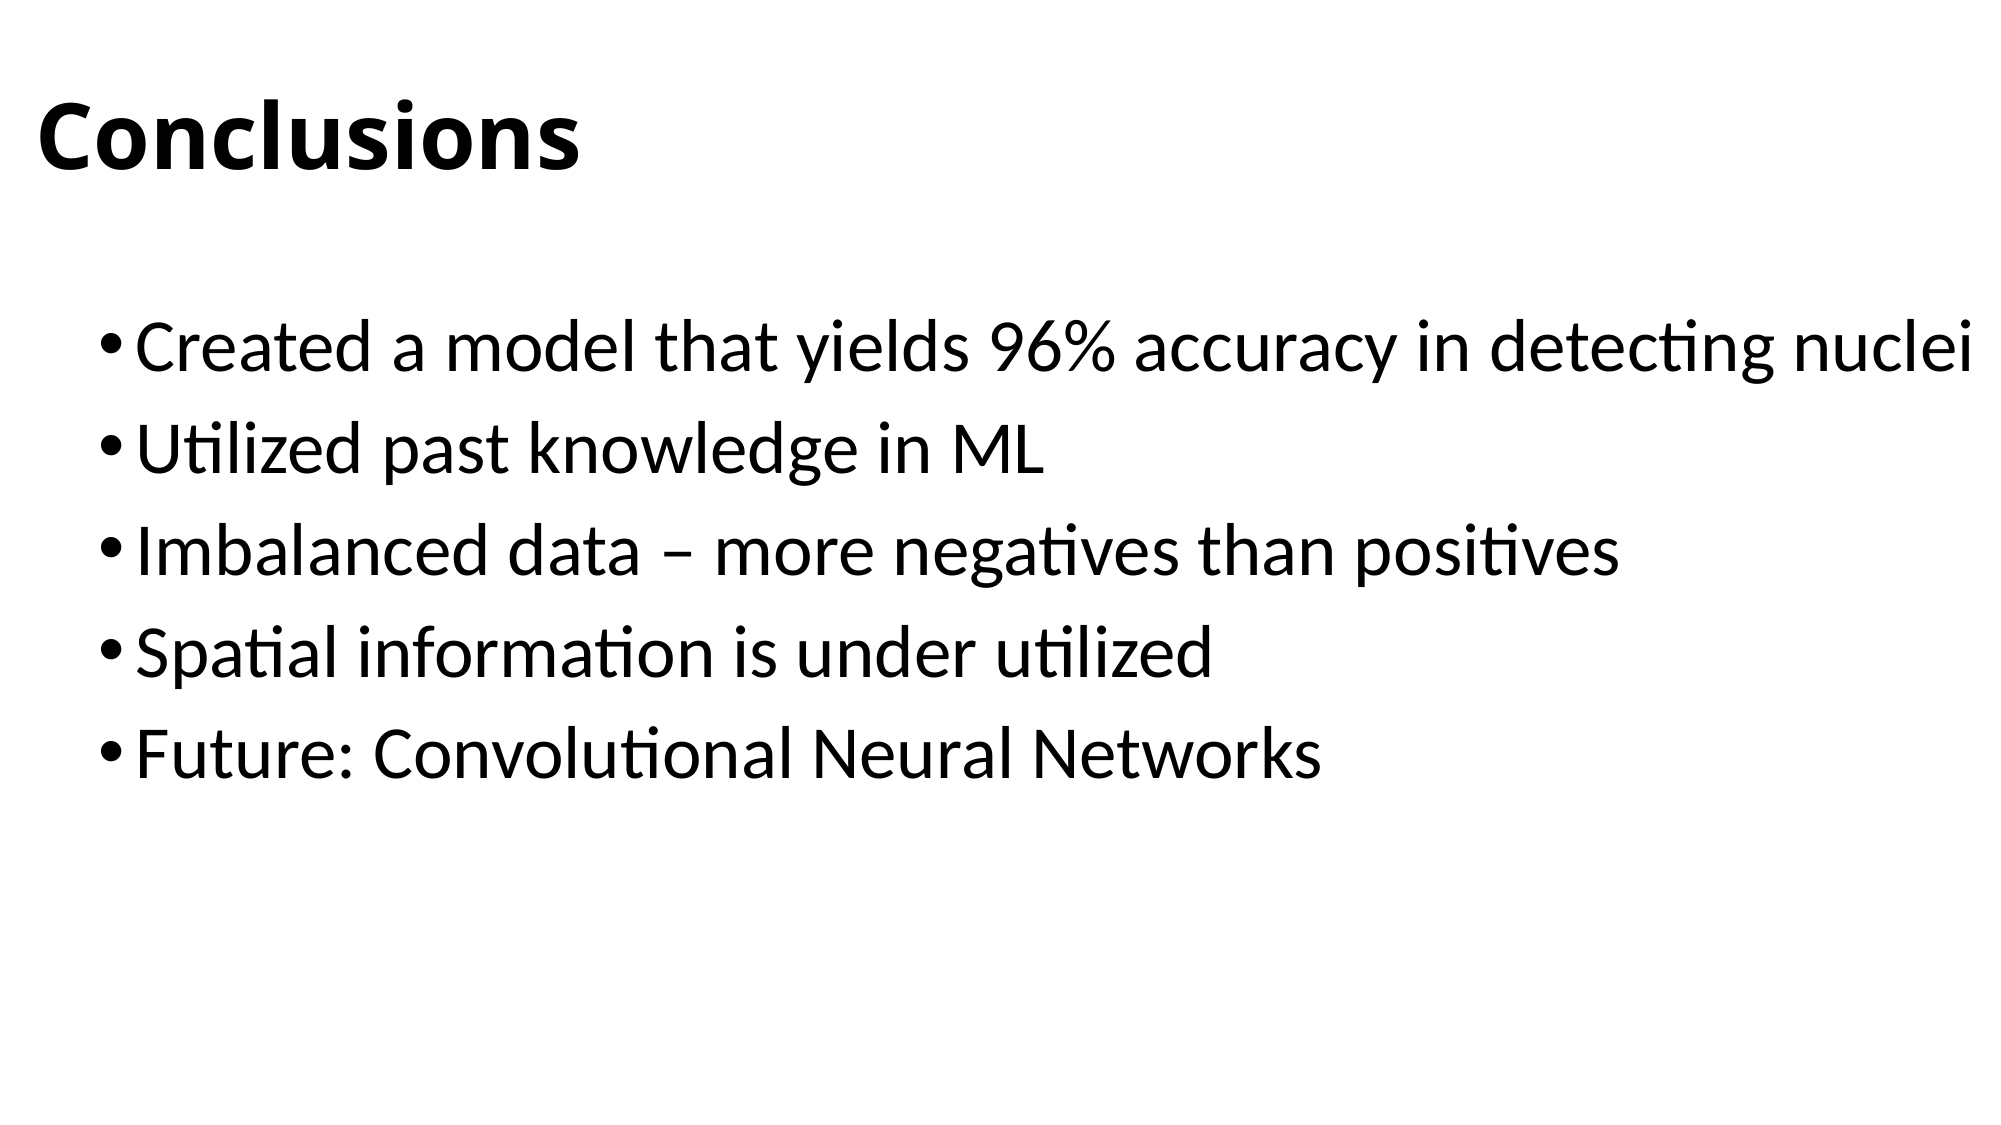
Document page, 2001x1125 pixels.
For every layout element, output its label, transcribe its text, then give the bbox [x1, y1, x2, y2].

title Conclusions [19, 30, 623, 249]
list Created a model that yields 96% accuracy in detecting nuclei Utilized past knowledge in ML Imbalanced data – more negatives than positives Spatial information is under utilized Future: Convolutional Neural Networks [83, 299, 2000, 1014]
